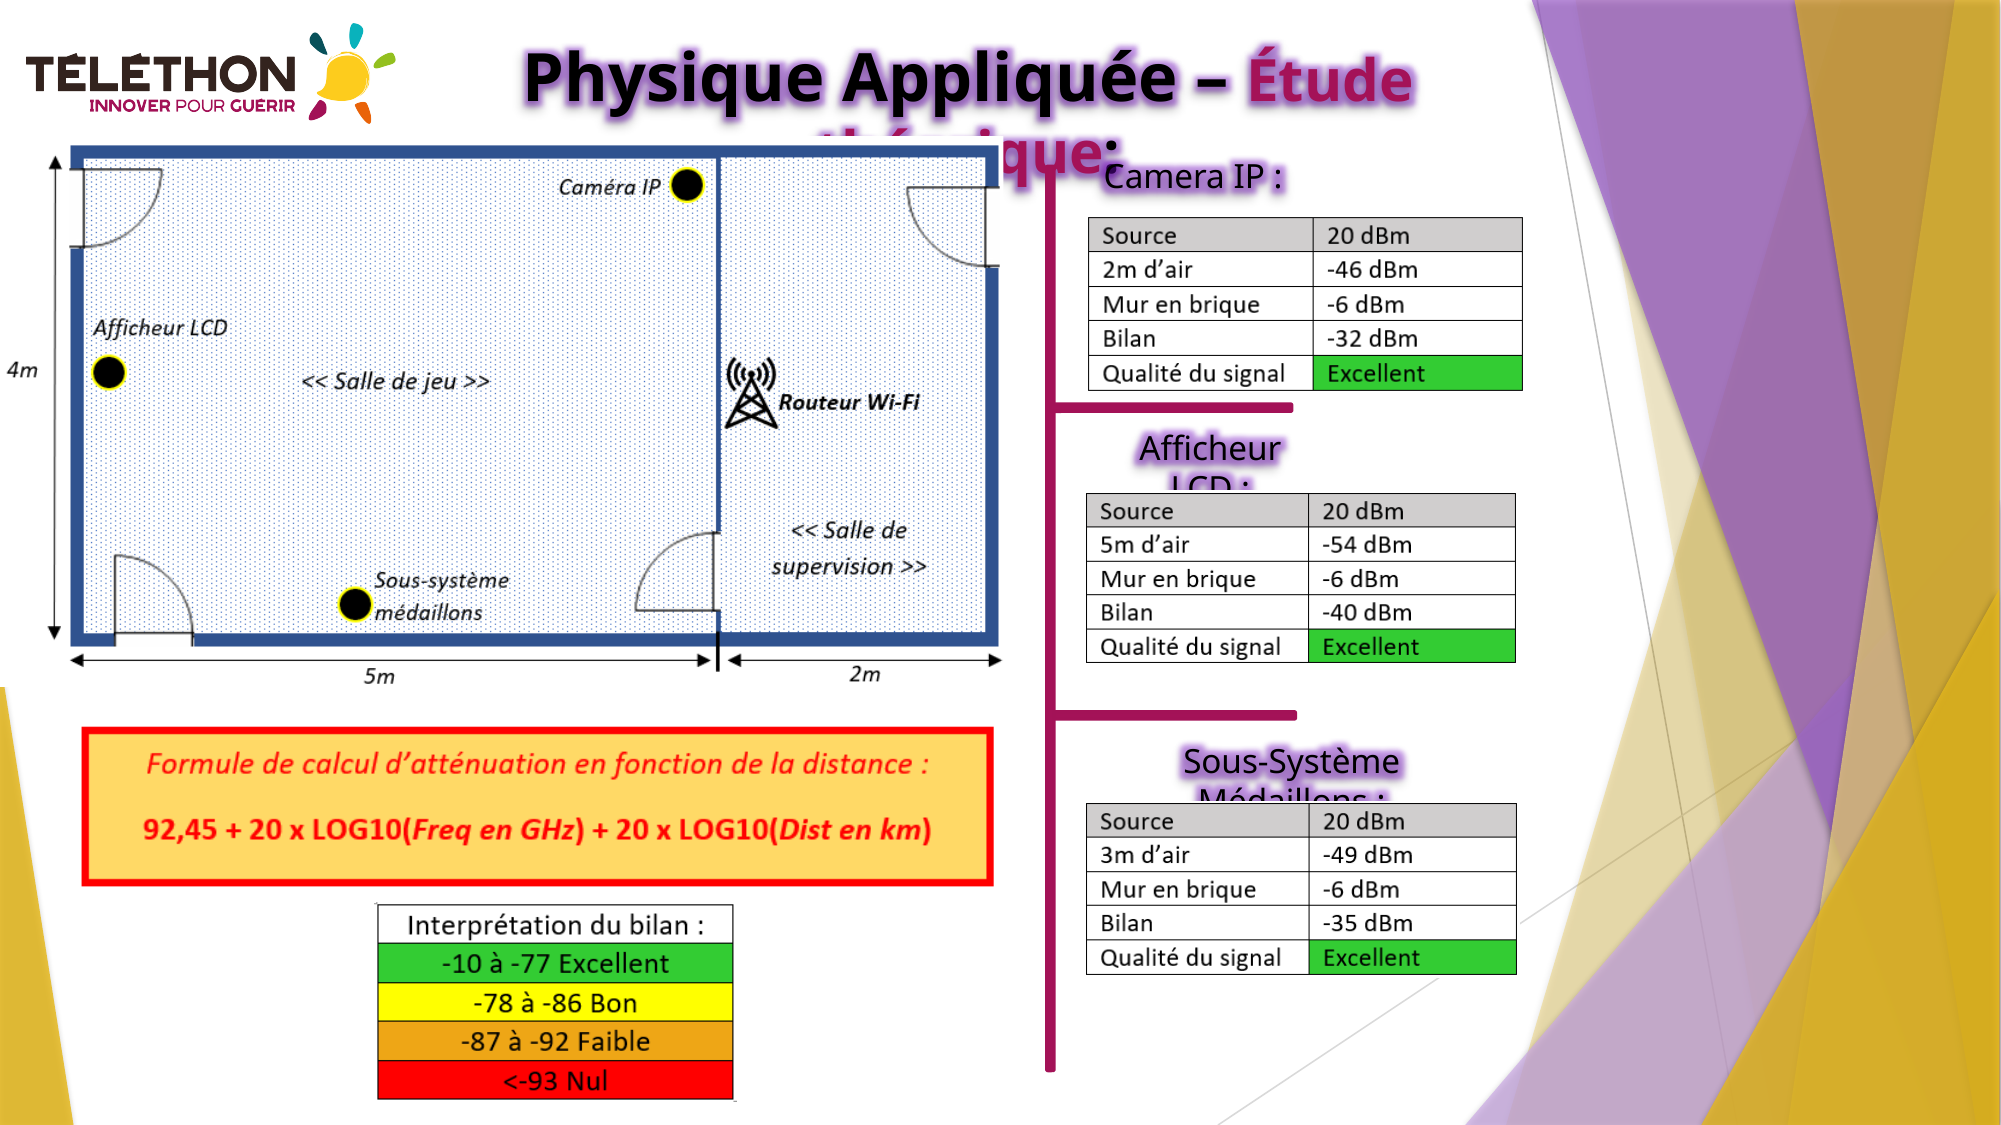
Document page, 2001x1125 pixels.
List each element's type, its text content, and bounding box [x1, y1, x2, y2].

text_box [1052, 710, 1298, 721]
text_box Afficheur LCD : [1084, 419, 1337, 489]
text_box [1045, 164, 1056, 1073]
picture [373, 902, 738, 1102]
text_box [1048, 402, 1294, 414]
picture [1083, 213, 1527, 394]
picture [1083, 801, 1521, 978]
text_box Sous-Système Médaillons : [1074, 732, 1510, 828]
picture [70, 724, 1004, 894]
text_box Camera IP : [1067, 147, 1320, 203]
picture [1083, 489, 1521, 666]
picture [0, 135, 1004, 688]
text_box Physique Appliquée – Étude théorique: [406, 27, 1530, 193]
picture [22, 22, 397, 124]
